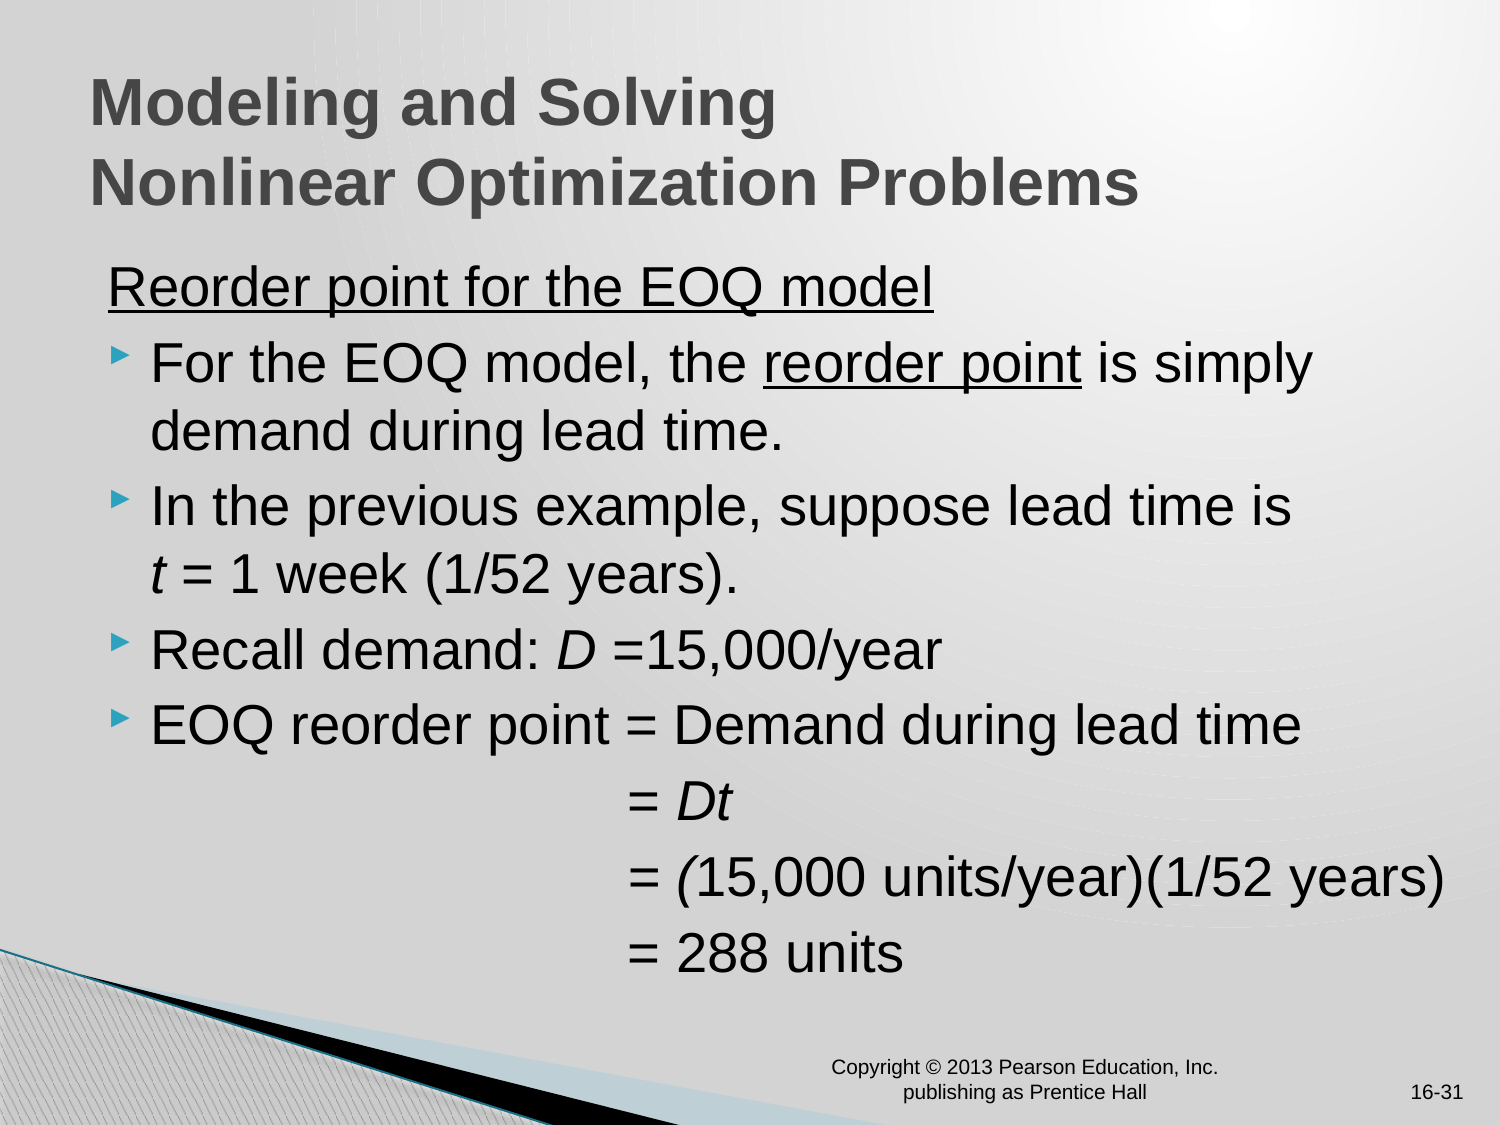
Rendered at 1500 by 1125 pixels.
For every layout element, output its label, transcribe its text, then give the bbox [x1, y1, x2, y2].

title Modeling and Solving Nonlinear Optimization Problems [75, 45, 1425, 233]
list Reorder point for the EOQ model For the EOQ model, the reorder point is simply demand during lead time. In the previous example, suppose lead time is t = 1 week (1/52 years). Recall demand: D =15,000/year EOQ reorder point = Demand during lead time = Dt = (15,000 units/year)(1/52 years) = 288 units [74, 242, 1463, 1001]
footer Copyright © 2013 Pearson Education, Inc. publishing as Prentice Hall [812, 1051, 1238, 1112]
slide_number 16-31 [1362, 1051, 1479, 1112]
